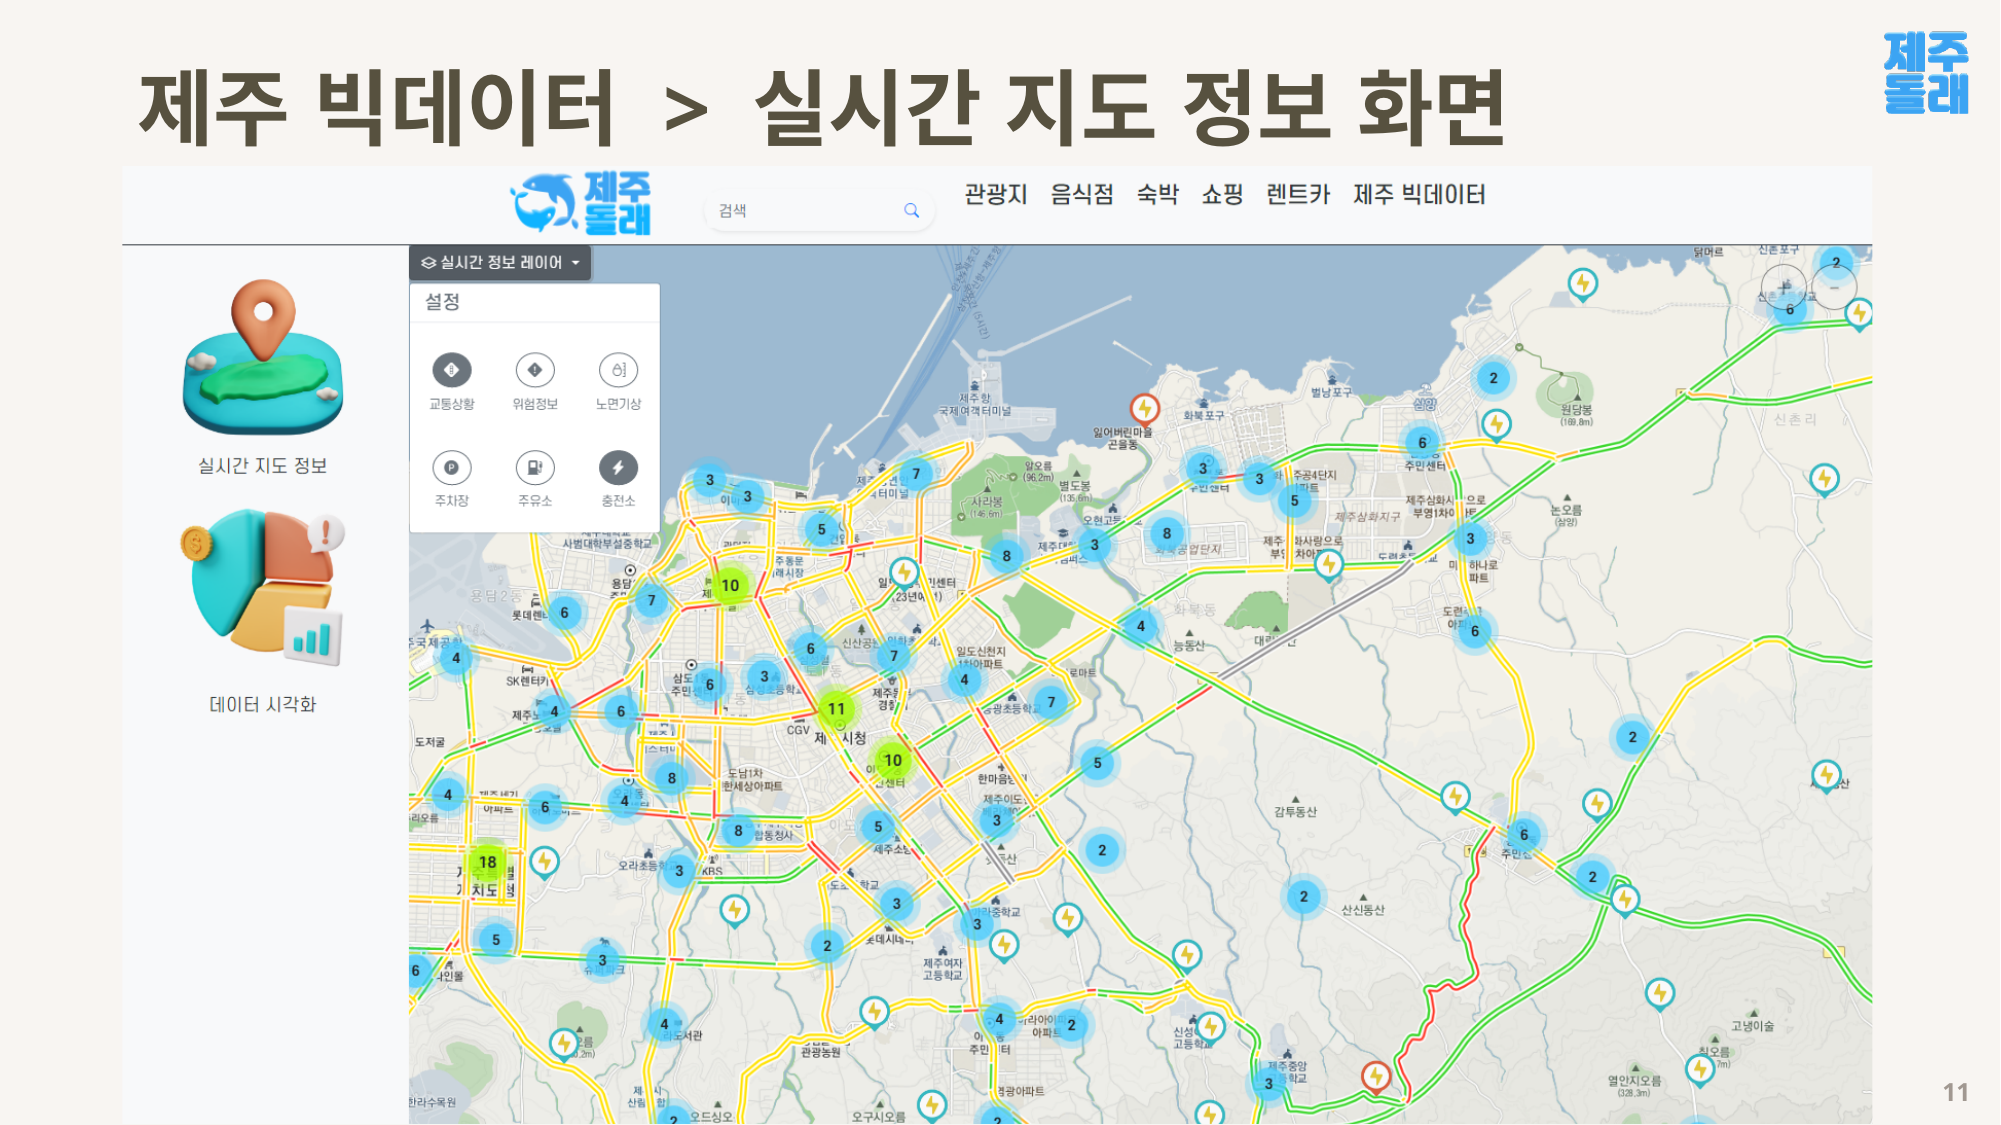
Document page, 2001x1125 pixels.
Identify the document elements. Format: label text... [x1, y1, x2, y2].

text_box 11 [1927, 1069, 2000, 1115]
picture [1879, 24, 1974, 120]
text_box 제주 빅데이터 > 실시간 지도 정보 화면 [122, 48, 1526, 164]
picture [122, 166, 1873, 1124]
